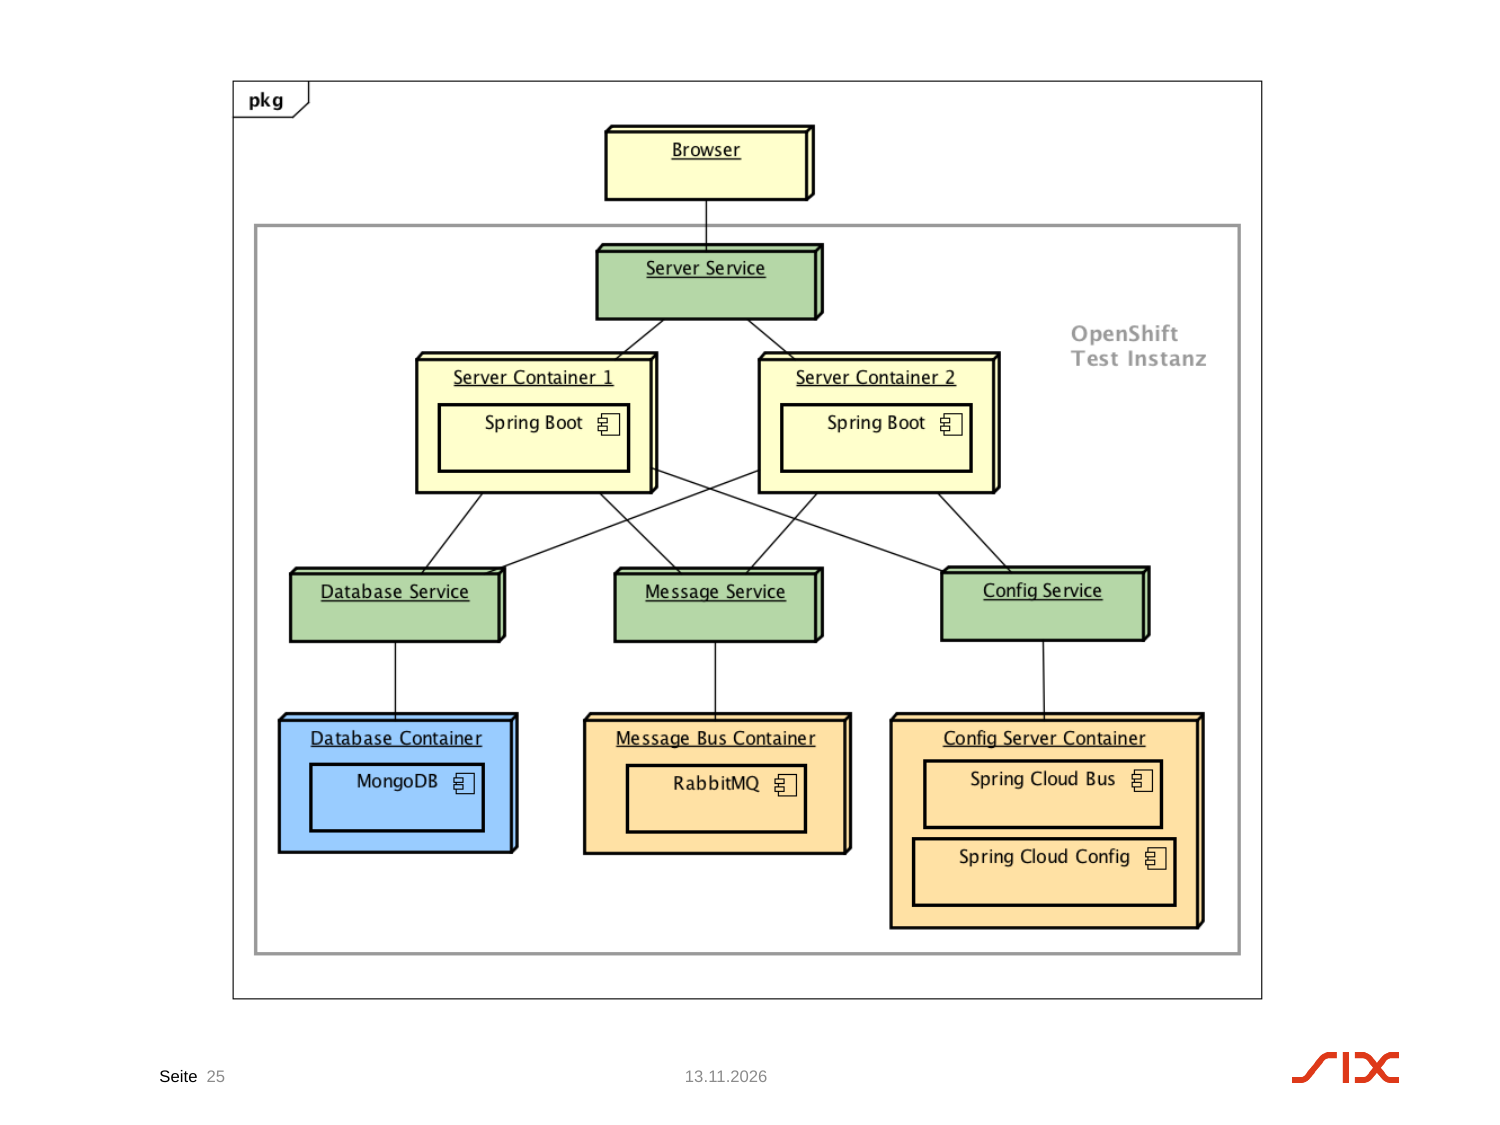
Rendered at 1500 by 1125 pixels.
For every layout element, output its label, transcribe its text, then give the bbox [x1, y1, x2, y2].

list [218, 66, 1278, 1013]
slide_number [685, 1065, 987, 1086]
slide_number 25 [206, 1065, 308, 1086]
picture [1292, 1052, 1399, 1083]
